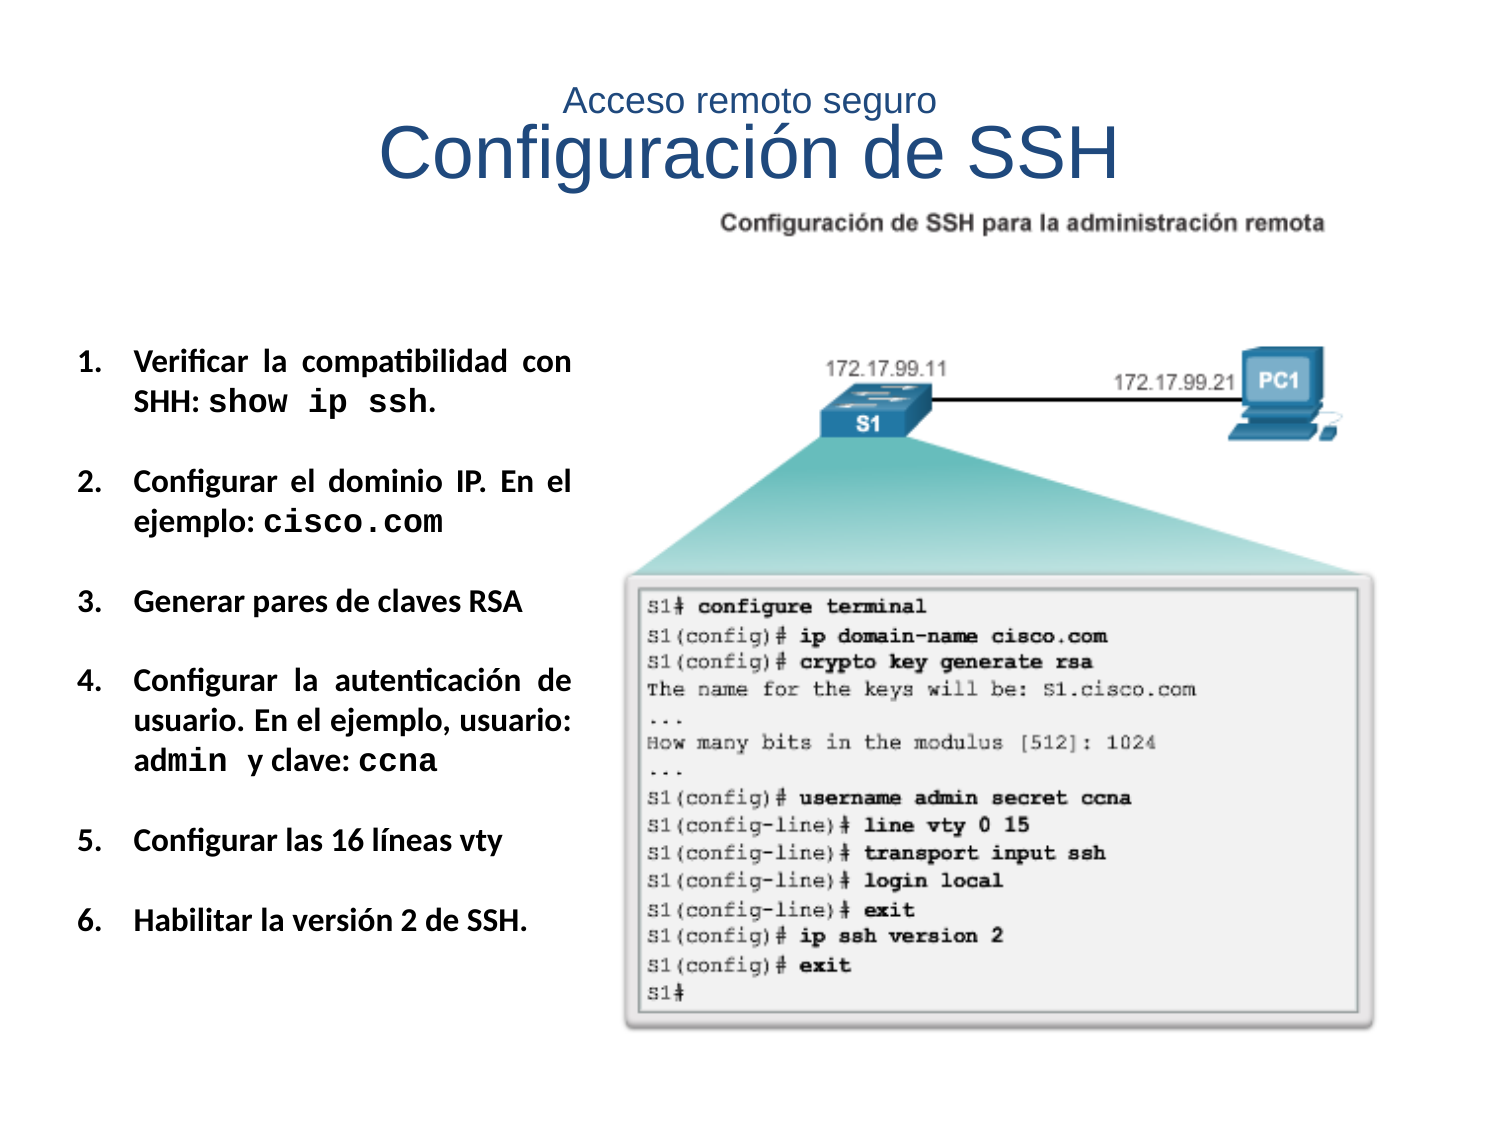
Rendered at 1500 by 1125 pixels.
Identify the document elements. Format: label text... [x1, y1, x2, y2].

text_box Verificar la compatibilidad con SHH: show ip ssh. Configurar el dominio IP. En el ejemplo: cisco.com Generar pares de claves RSA Configurar la autenticación de usuario. En el ejemplo, usuario: admin y clave: ccna Configurar las 16 líneas vty Habilitar la versión 2 de SSH. [62, 331, 582, 986]
title Acceso remoto seguro Configuración de SSH [75, 45, 1425, 233]
picture [587, 201, 1436, 1060]
